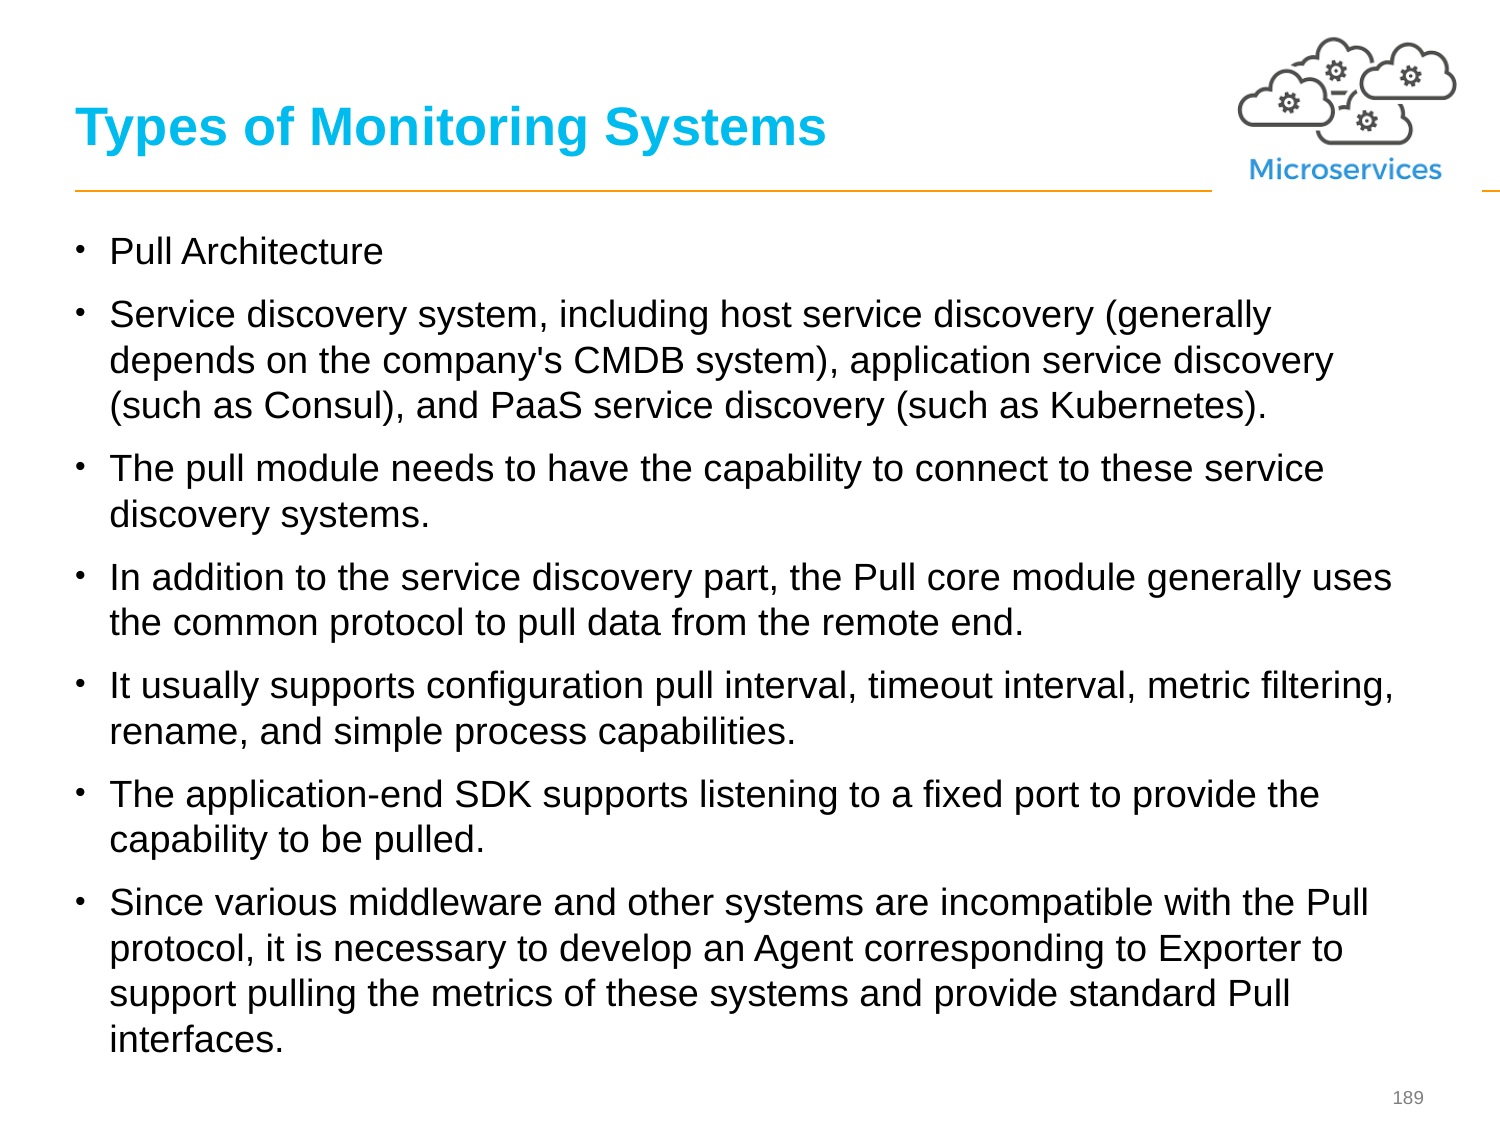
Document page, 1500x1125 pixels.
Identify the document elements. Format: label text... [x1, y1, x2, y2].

list Pull Architecture Service discovery system, including host service discovery (generally depends on the company's CMDB system), application service discovery (such as Consul), and PaaS service discovery (such as Kubernetes). The pull module needs to have the capability to connect to these service discovery systems. In addition to the service discovery part, the Pull core module generally uses the common protocol to pull data from the remote end. It usually supports configuration pull interval, timeout interval, metric filtering, rename, and simple process capabilities. The application-end SDK supports listening to a fixed port to provide the capability to be pulled. Since various middleware and other systems are incompatible with the Pull protocol, it is necessary to develop an Agent corresponding to Exporter to support pulling the metrics of these systems and provide standard Pull interfaces. [75, 226, 1425, 1063]
picture [1212, 1, 1482, 203]
title Types of Monitoring Systems [75, 27, 1422, 157]
